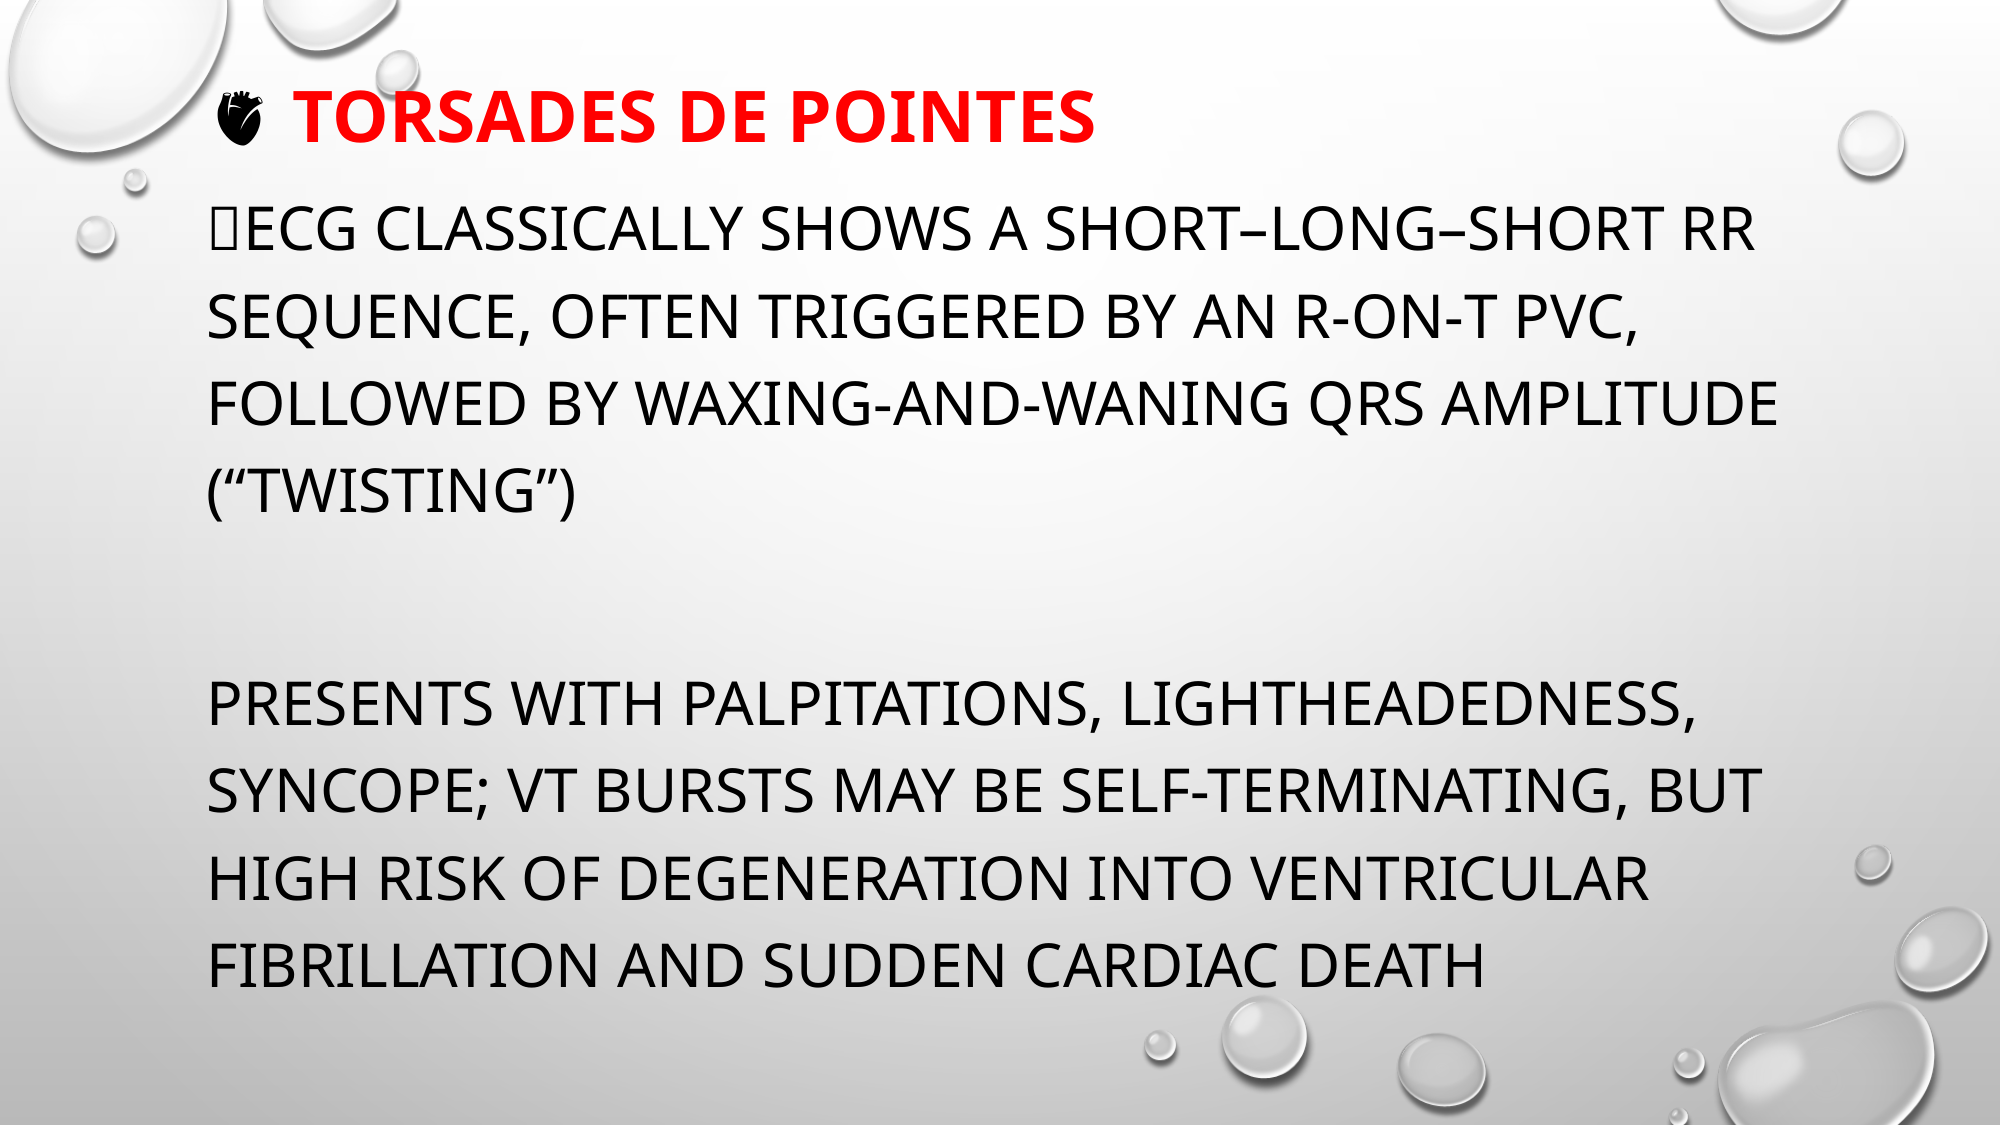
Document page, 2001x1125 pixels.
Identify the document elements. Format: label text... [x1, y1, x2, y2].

picture [0, 0, 2000, 1125]
list 🫀 Torsades de Pointes 🔹ECG classically shows a short–long–short RR sequence, often triggered by an R‑on‑T PVC, followed by waxing‑and‑waning QRS amplitude (“twisting”) Presents with palpitations, lightheadedness, syncope; VT bursts may be self-terminating, but high risk of degeneration into ventricular fibrillation and sudden cardiac death [191, 46, 1809, 1084]
